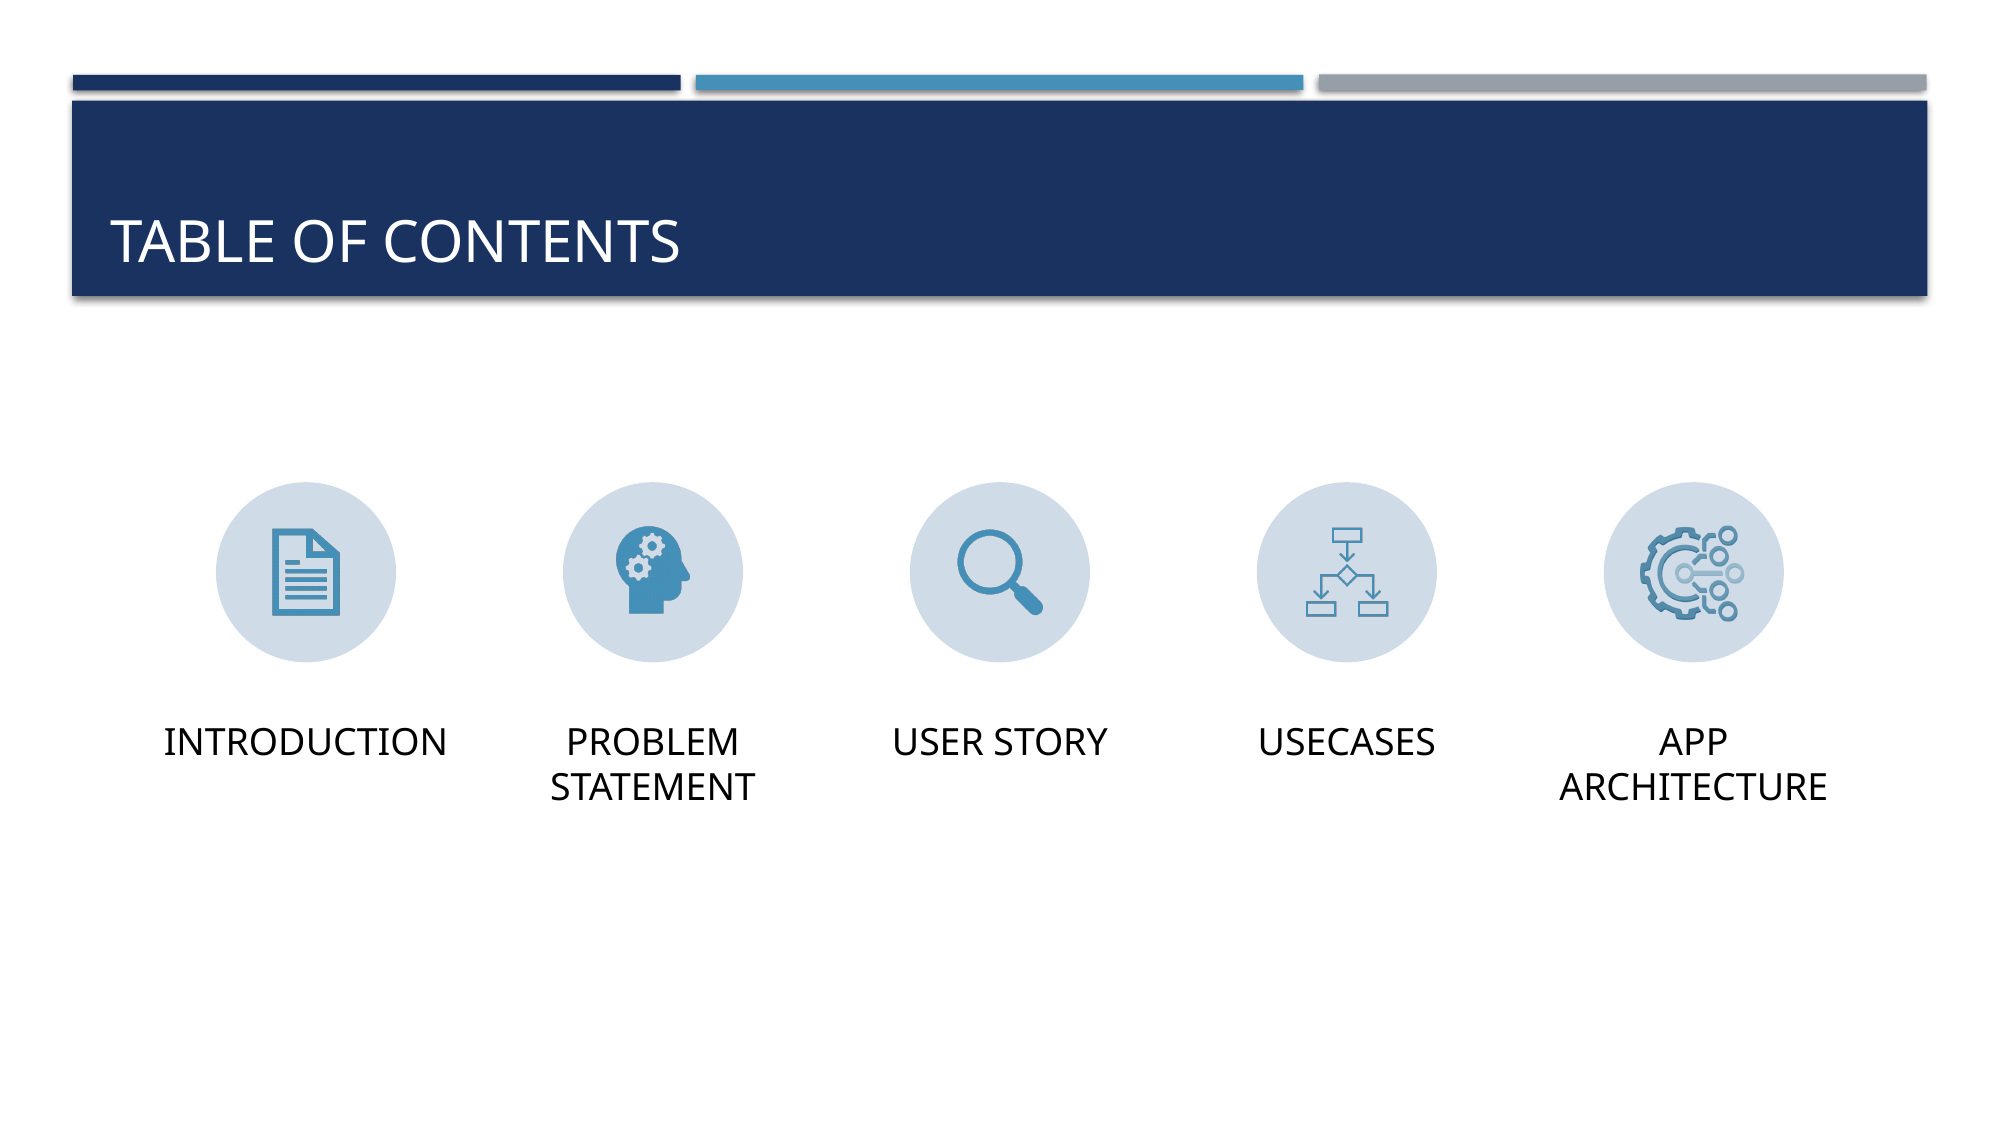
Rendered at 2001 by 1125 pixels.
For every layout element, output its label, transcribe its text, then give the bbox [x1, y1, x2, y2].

title Table of contents [95, 115, 1905, 282]
picture [1638, 523, 1747, 622]
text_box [157, 481, 1842, 837]
